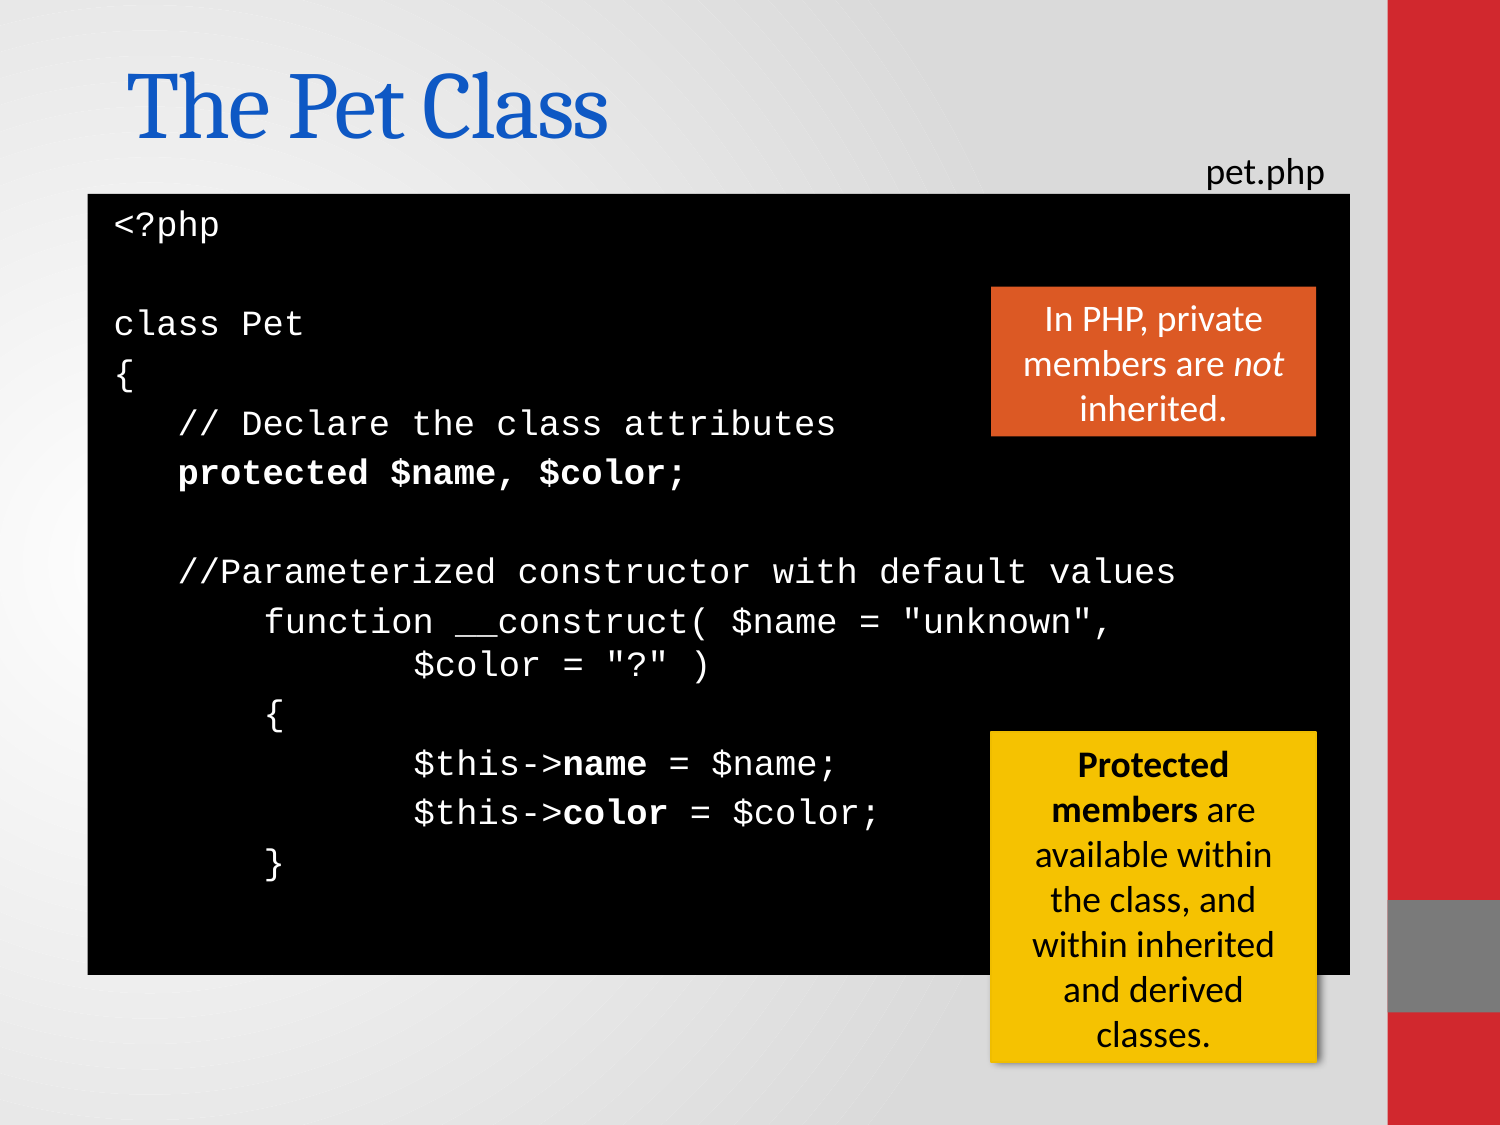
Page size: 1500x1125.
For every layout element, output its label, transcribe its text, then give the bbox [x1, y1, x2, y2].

text_box In PHP, private members are not inherited. [991, 286, 1317, 437]
text_box pet.php [1190, 139, 1341, 200]
list <?php class Pet { // Declare the class attributes protected $name, $color; //Parameterized constructor with default values function __construct( $name = "unknown", $color = "?" ) { $this->name = $name; $this->color = $color; } [87, 193, 1350, 975]
title The Pet Class [0, 6, 625, 194]
text_box Protected members are available within the class, and within inherited and derived classes. [990, 731, 1317, 1063]
